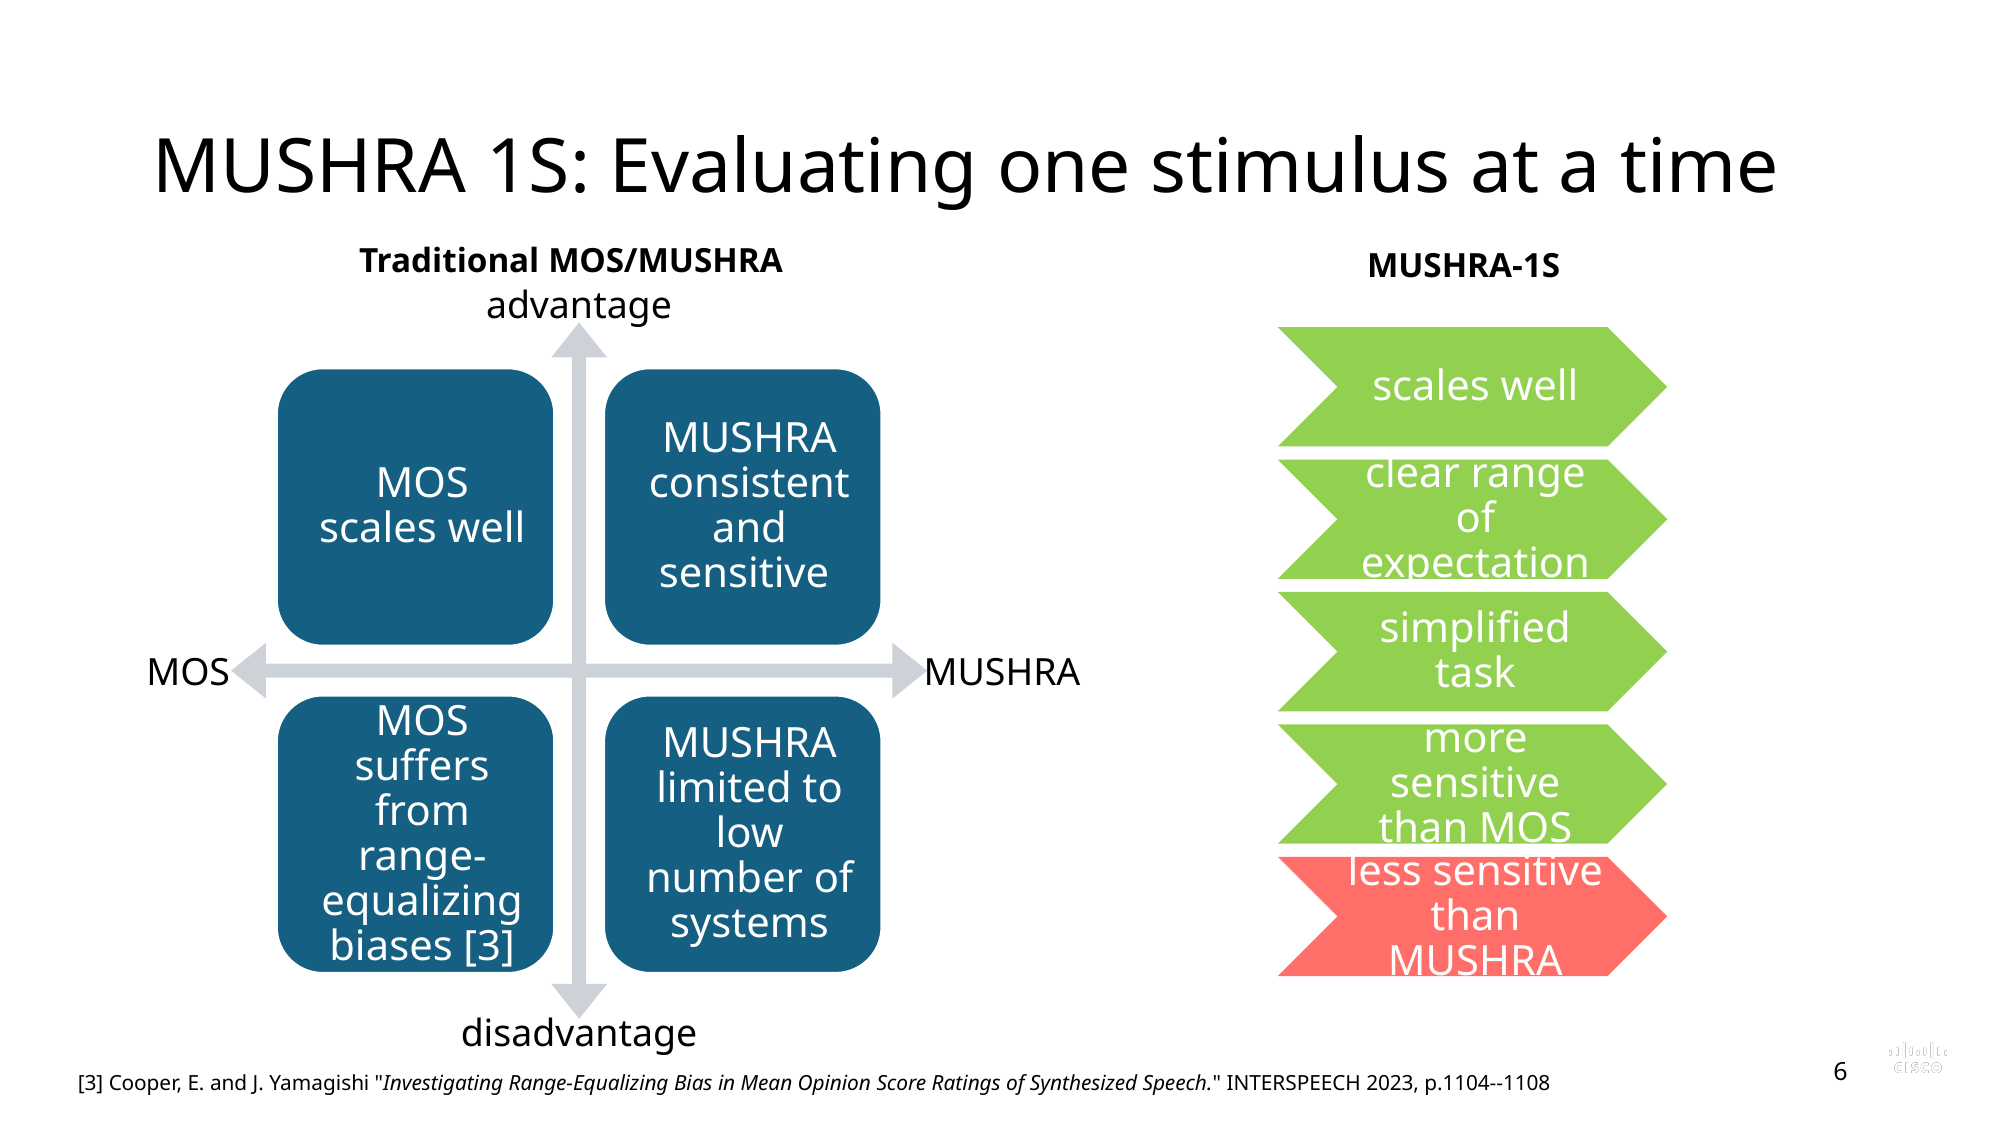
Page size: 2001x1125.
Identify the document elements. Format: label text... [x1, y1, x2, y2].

slide_number 6 [1412, 1042, 1863, 1103]
title MUSHRA 1S: Evaluating one stimulus at a time [137, 59, 1863, 244]
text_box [1093, 244, 1948, 976]
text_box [77, 238, 1093, 1063]
text_box [3] Cooper, E. and J. Yamagishi "Investigating Range-Equalizing Bias in Mean Opinion Score Ratings of Synthesized Speech." INTERSPEECH 2023, p.1104--1108 [77, 1069, 1784, 1120]
picture [1889, 1042, 1947, 1073]
